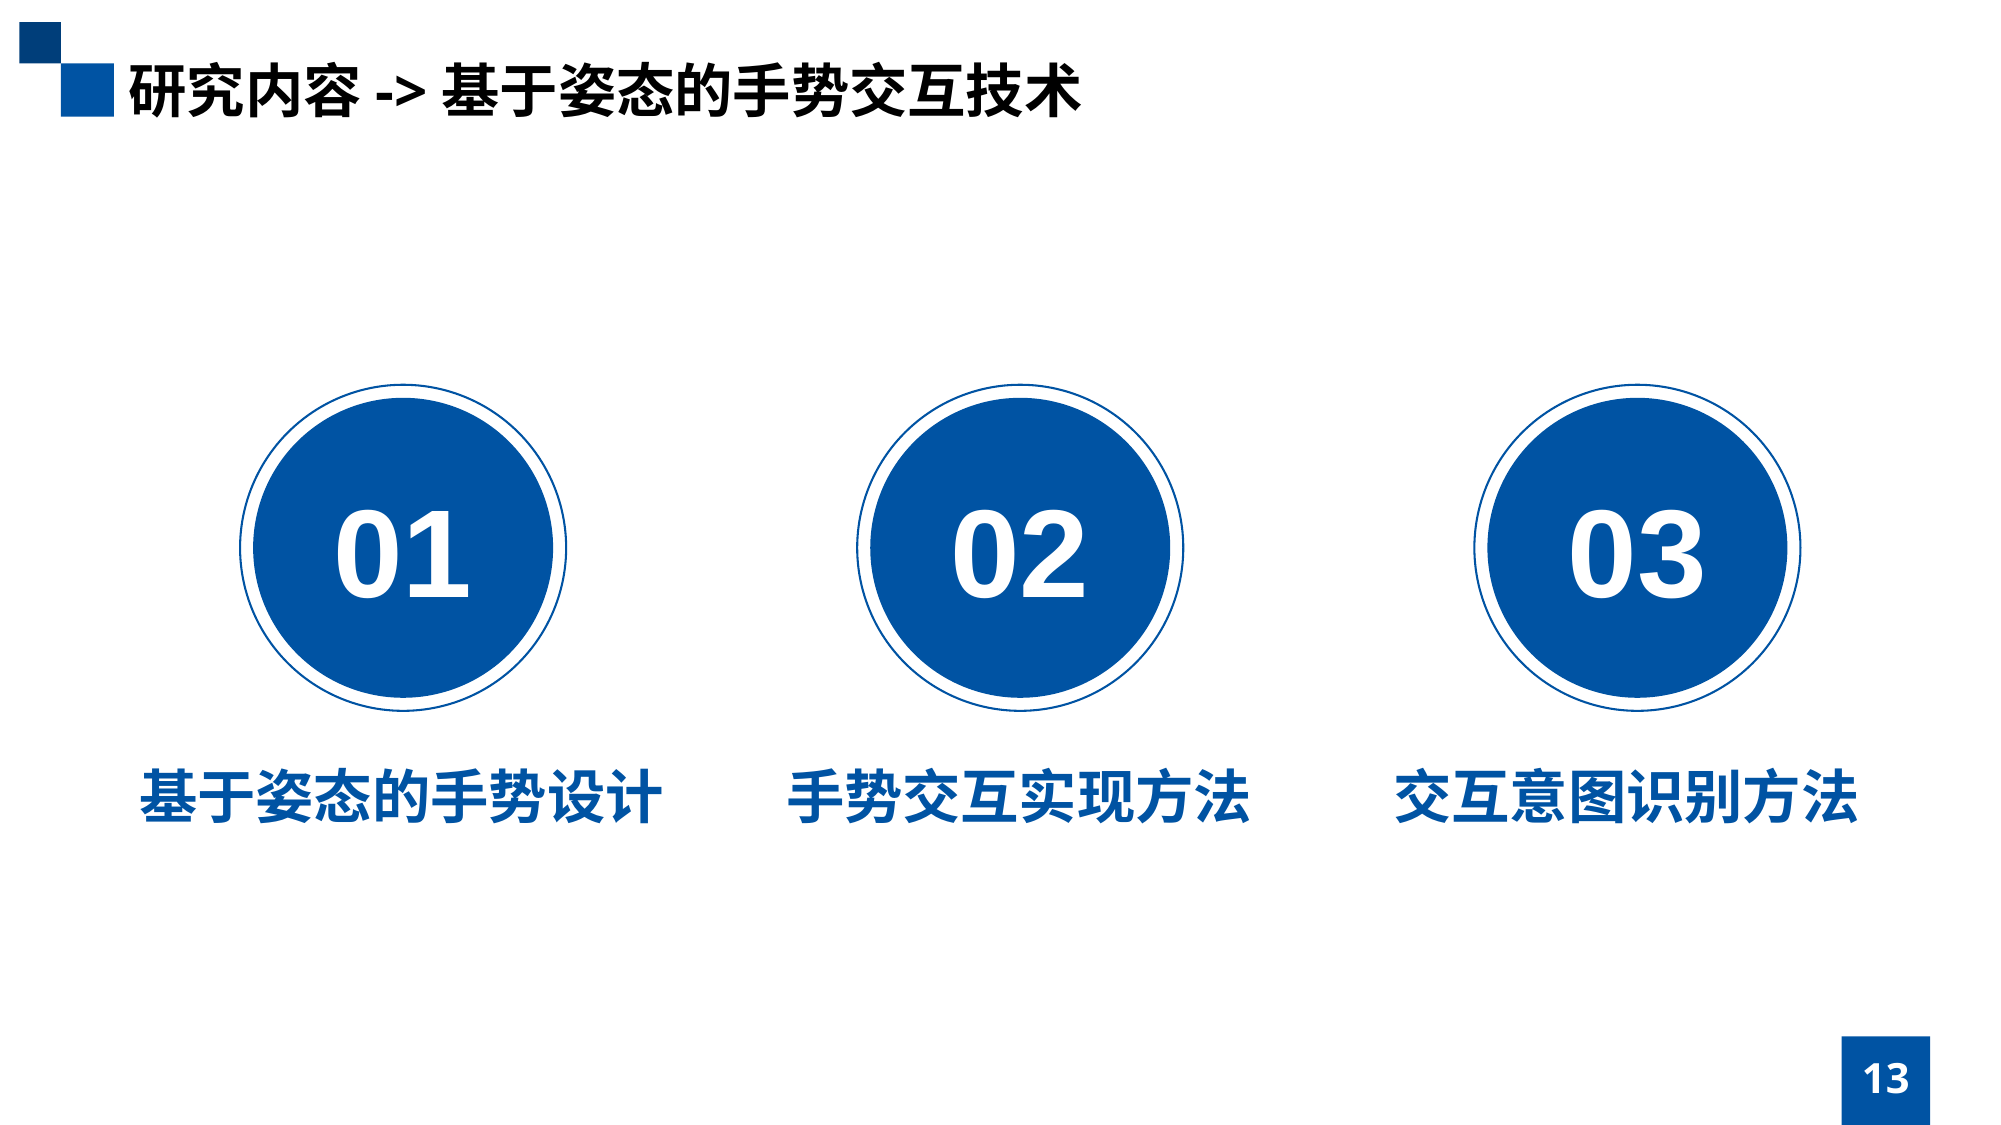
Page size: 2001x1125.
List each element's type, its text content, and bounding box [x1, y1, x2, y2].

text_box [1474, 384, 1801, 711]
text_box 研究内容->基于姿态的手势交互技术 [113, 47, 1886, 132]
slide_number 13 [1771, 1050, 2000, 1111]
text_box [857, 384, 1184, 711]
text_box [240, 384, 567, 711]
text_box 基于姿态的手势设计 [114, 752, 689, 838]
text_box 交互意图识别方法 [1371, 752, 1882, 838]
text_box 手势交互实现方法 [763, 752, 1274, 838]
